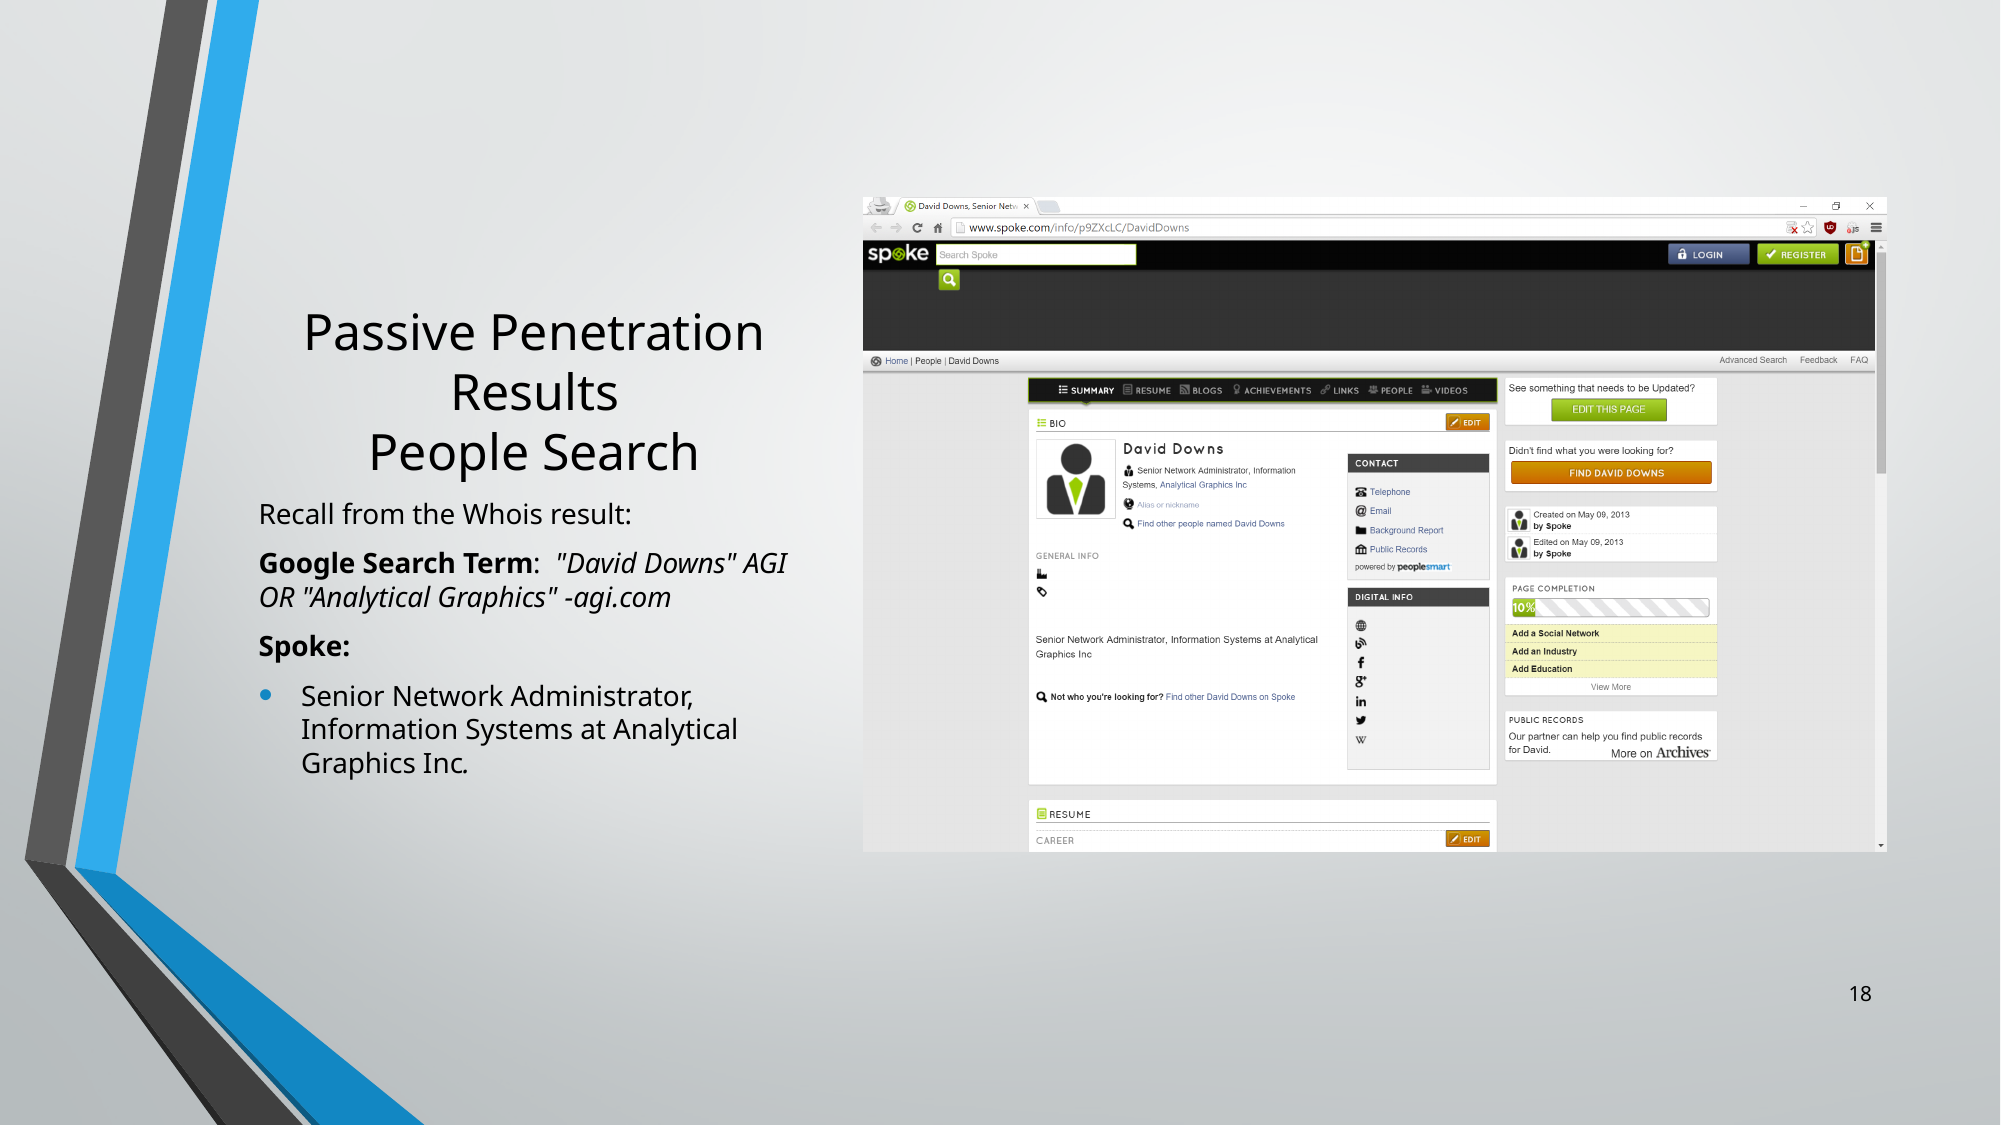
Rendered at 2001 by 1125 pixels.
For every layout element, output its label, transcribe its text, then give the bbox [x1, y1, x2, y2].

slide_number 18 [1796, 965, 1887, 1025]
picture [862, 196, 1888, 852]
title Passive Penetration Results People Search [243, 262, 826, 487]
list Recall from the Whois result: Google Search Term: "David Downs" AGI OR "Analytical Graphics" -agi.com Spoke: Senior Network Administrator, Information Systems at Analytical Graphics Inc. [243, 487, 826, 788]
